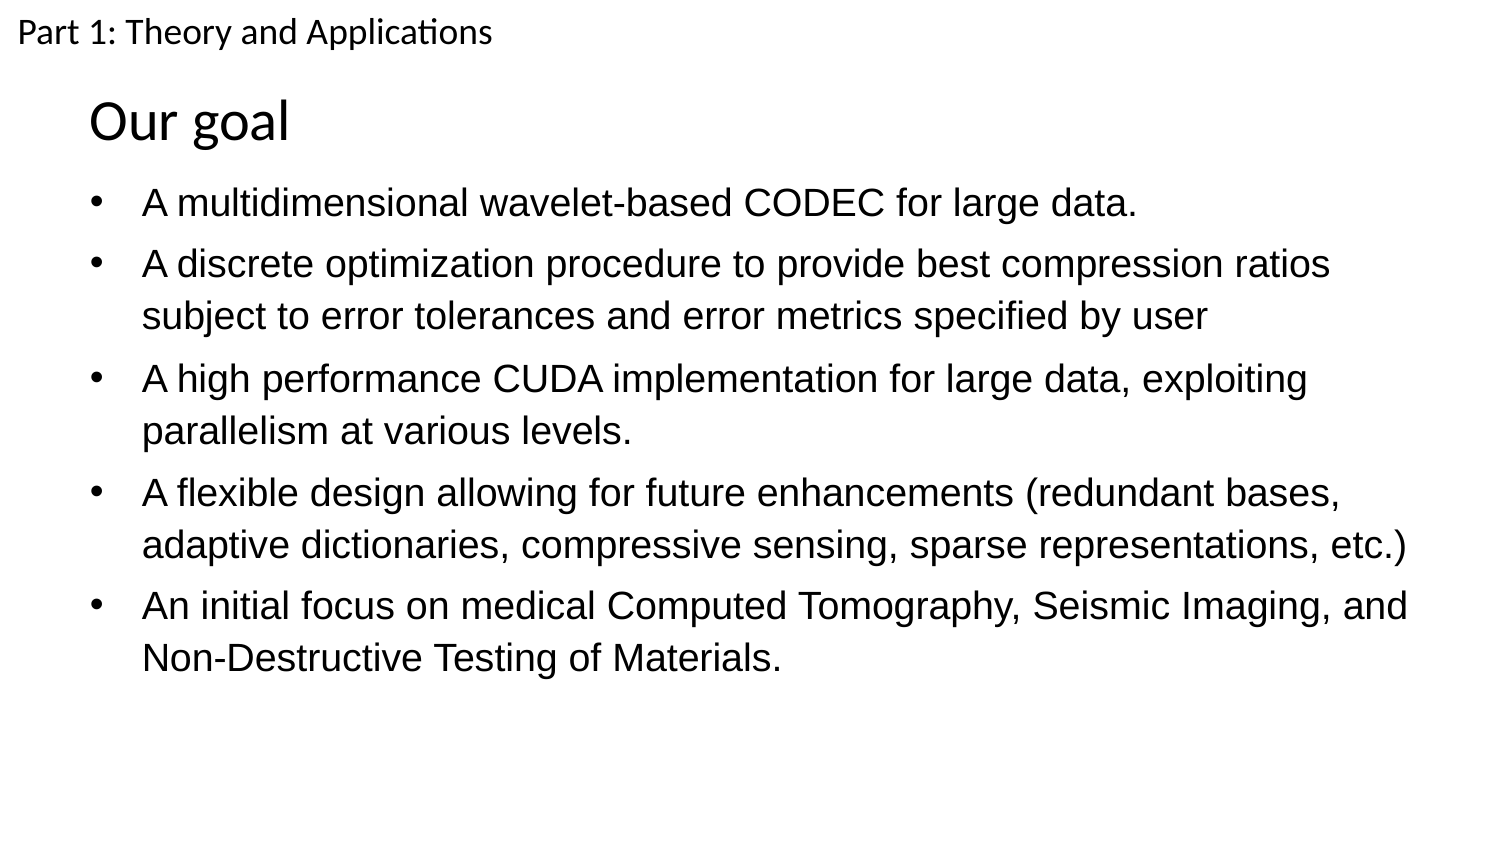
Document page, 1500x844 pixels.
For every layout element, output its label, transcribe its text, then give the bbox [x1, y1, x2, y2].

text_box Our goal [74, 74, 1425, 163]
text_box A multidimensional wavelet-based CODEC for large data. A discrete optimization procedure to provide best compression ratios subject to error tolerances and error metrics specified by user A high performance CUDA implementation for large data, exploiting parallelism at various levels. A flexible design allowing for future enhancements (redundant bases, adaptive dictionaries, compressive sensing, sparse representations, etc.) An initial focus on medical Computed Tomography, Seismic Imaging, and Non-Destructive Testing of Materials. [74, 165, 1425, 740]
text_box Part 1: Theory and Applications [2, 0, 509, 60]
